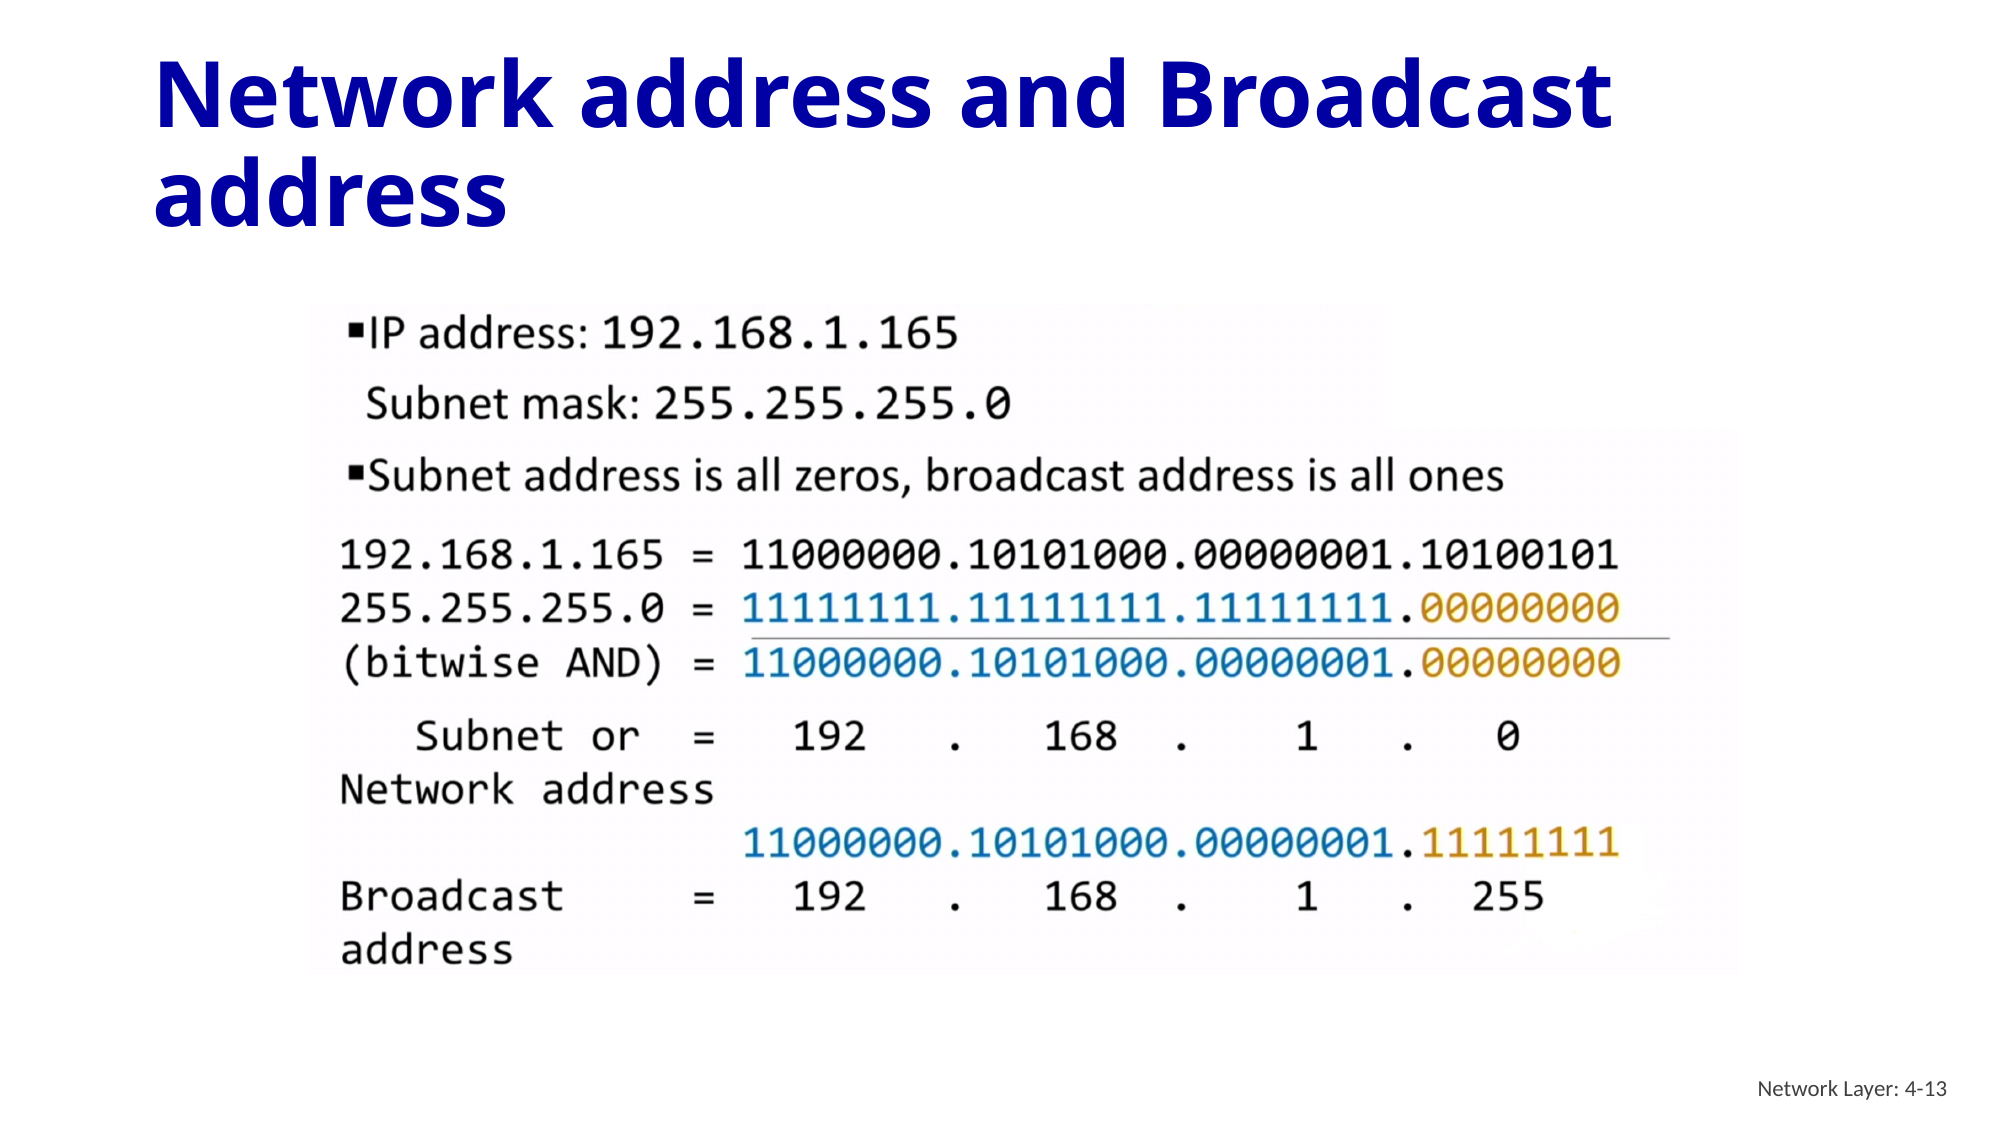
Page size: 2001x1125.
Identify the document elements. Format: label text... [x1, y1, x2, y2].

picture [310, 304, 1738, 974]
title Network address and Broadcast address [137, 74, 1863, 221]
slide_number Network Layer: 4-13 [1512, 1056, 1963, 1117]
